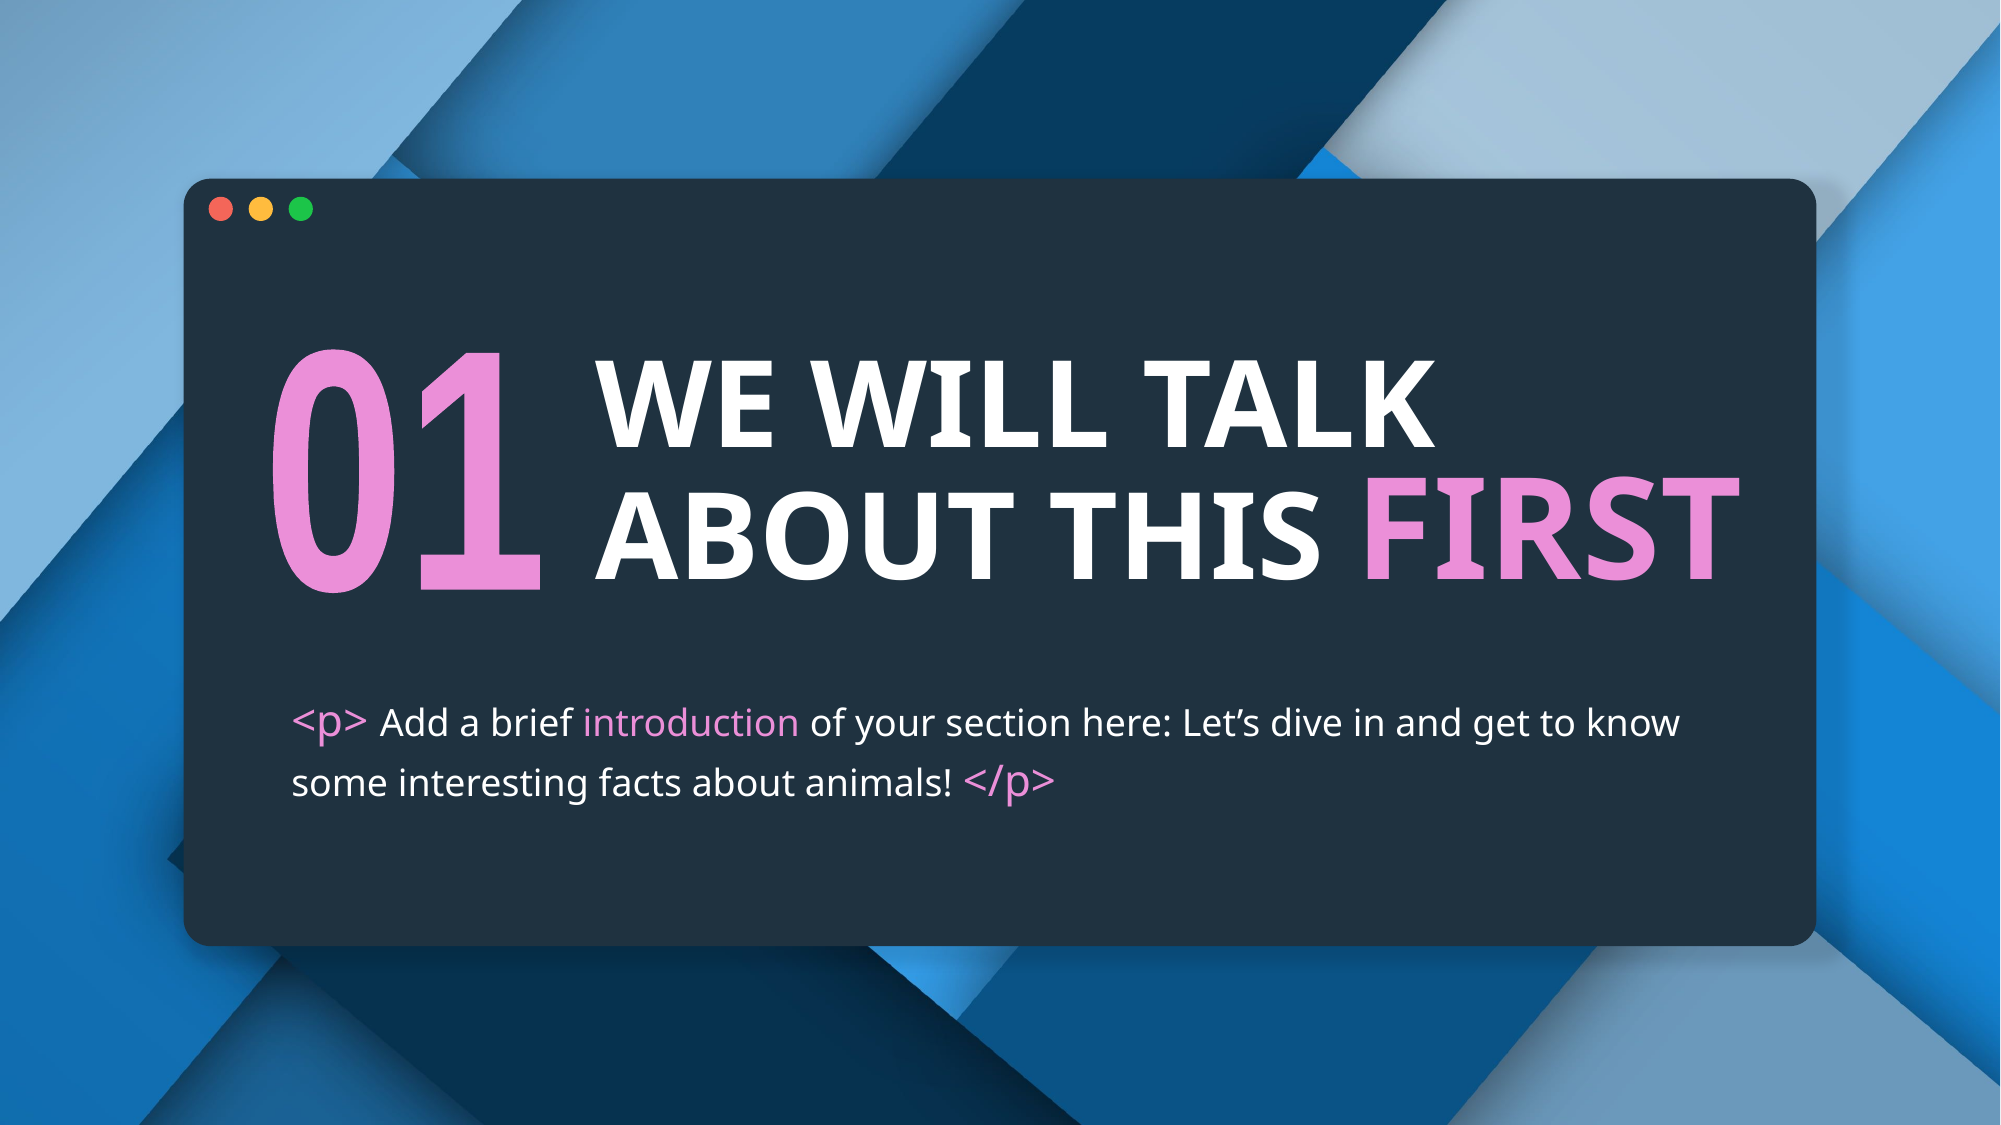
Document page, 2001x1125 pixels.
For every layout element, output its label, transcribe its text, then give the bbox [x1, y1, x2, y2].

title WE WILL TALK ABOUT THIS FIRST [575, 334, 1781, 594]
list <p> Add a brief introduction of your section here: Let’s dive in and get to know some interesting facts about animals! </p> [271, 664, 1731, 791]
picture [0, 0, 2001, 1125]
